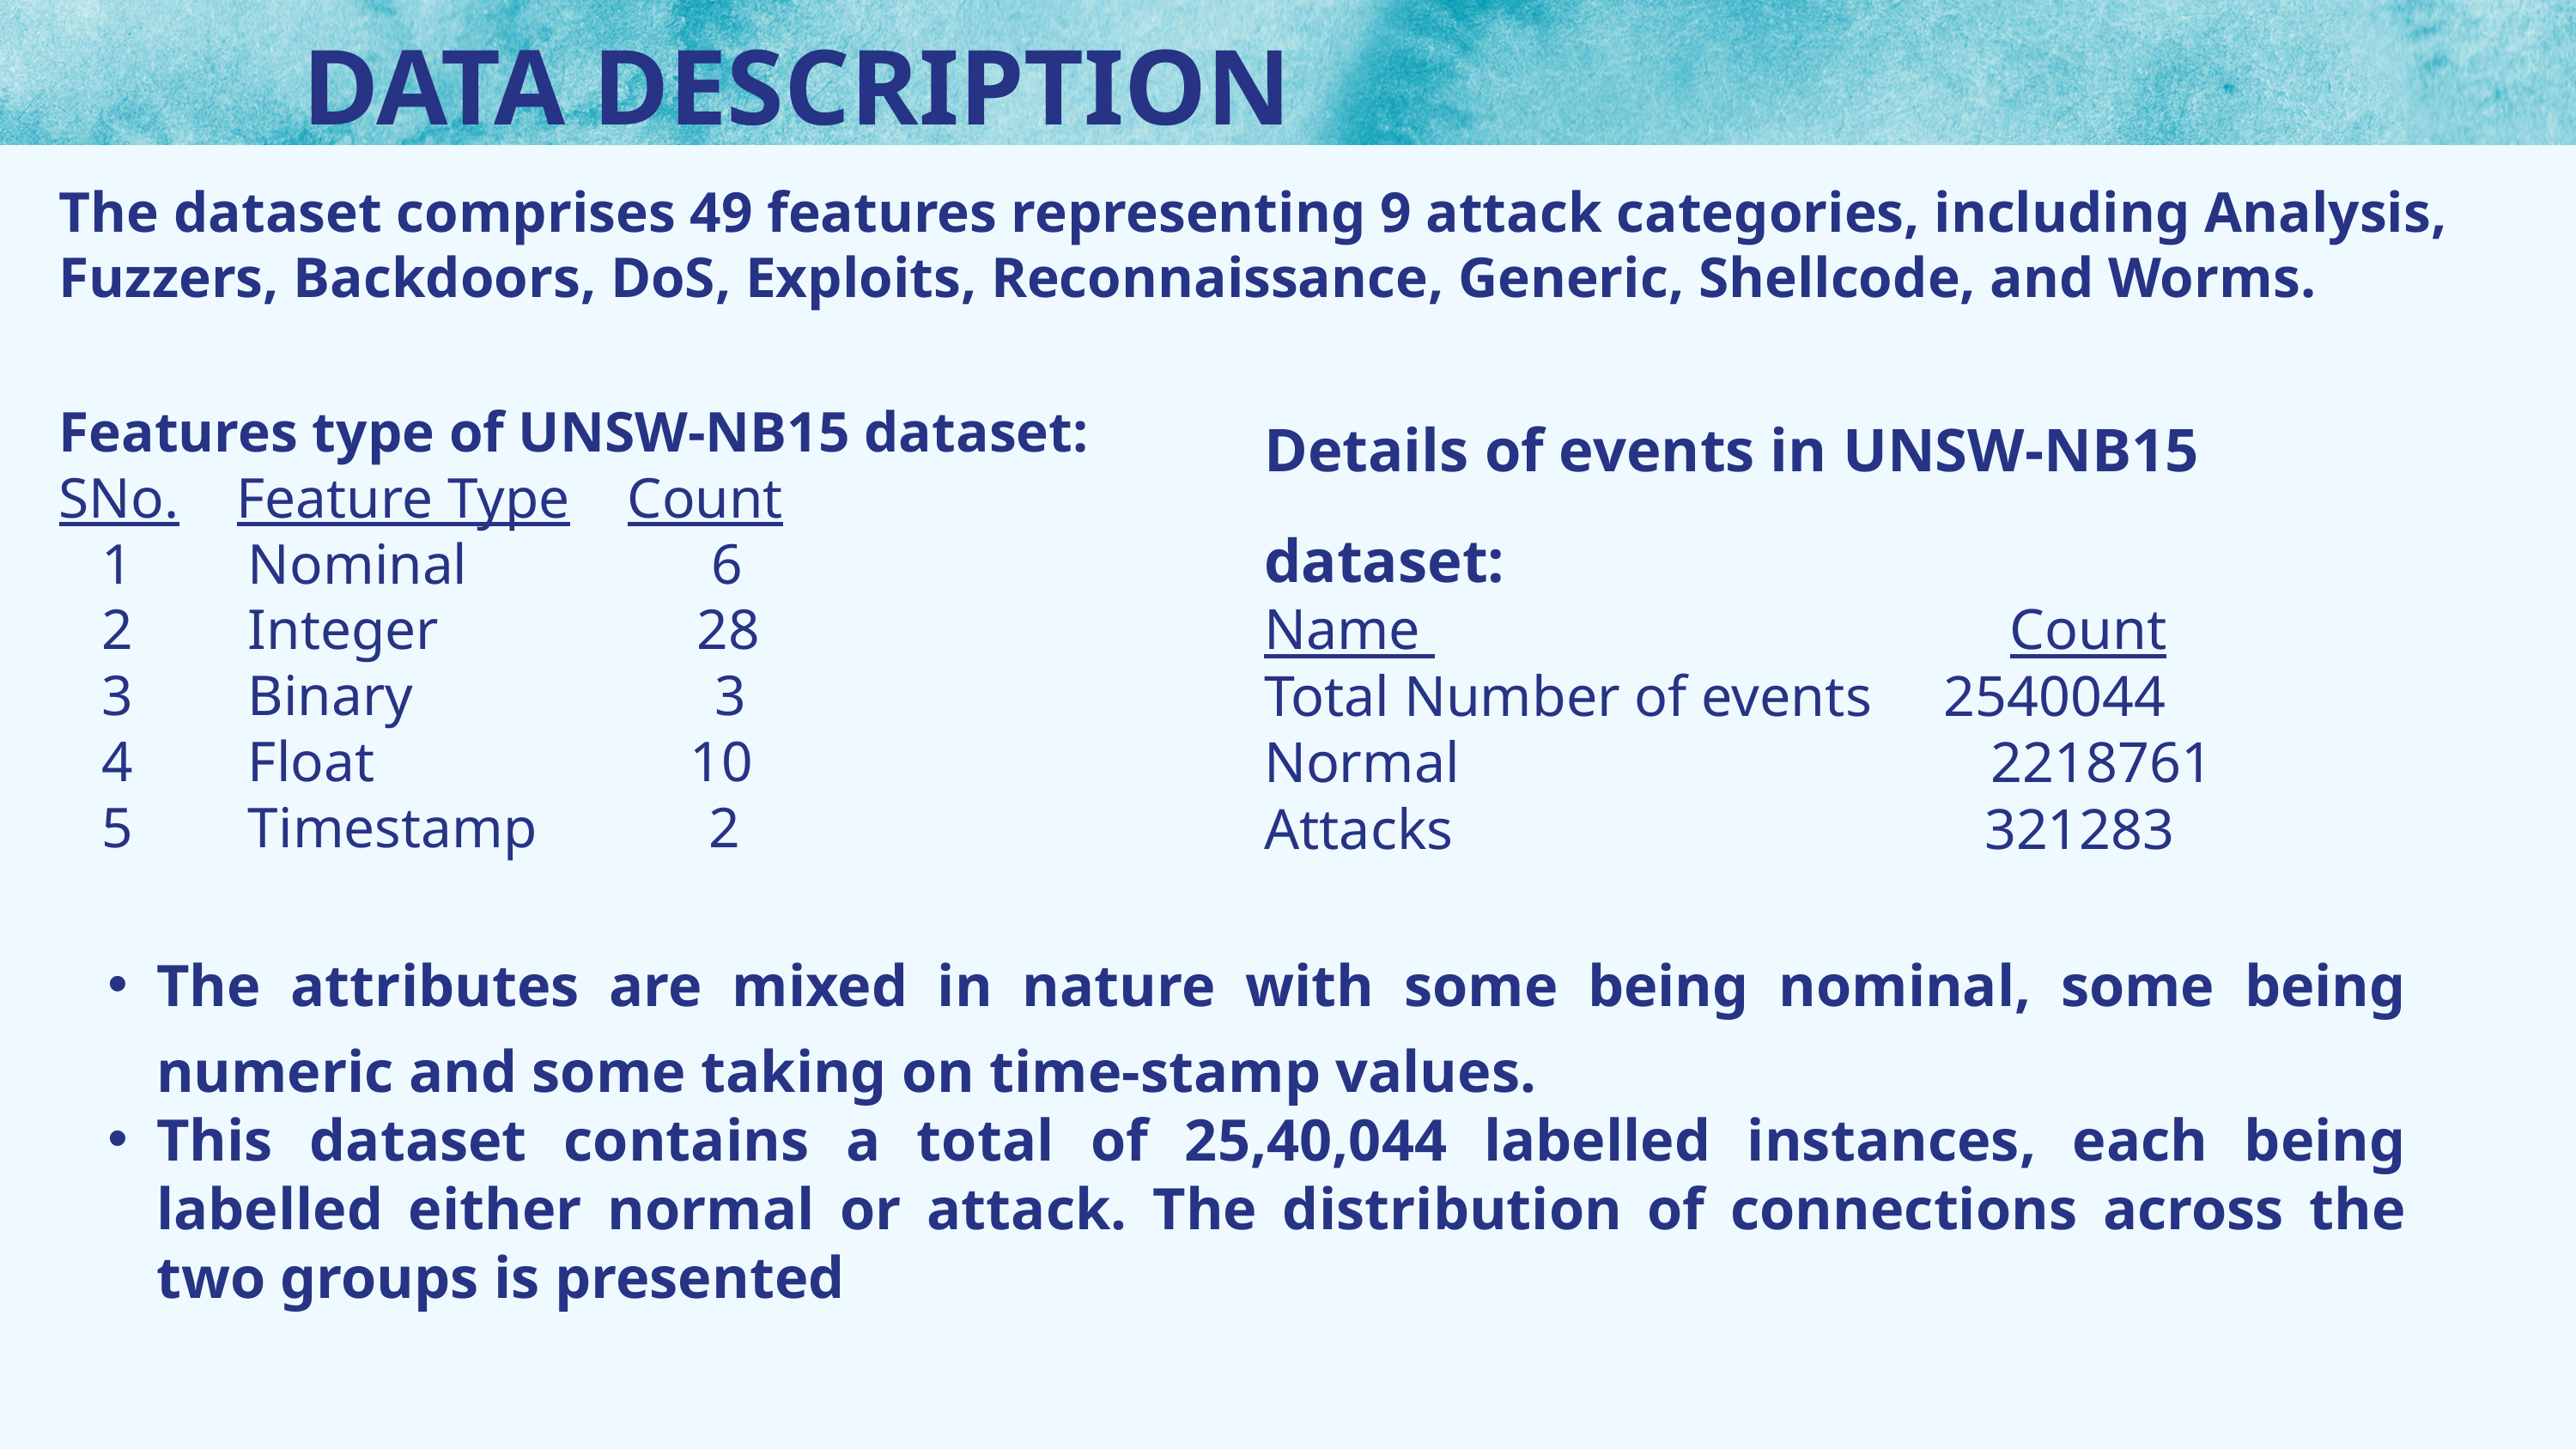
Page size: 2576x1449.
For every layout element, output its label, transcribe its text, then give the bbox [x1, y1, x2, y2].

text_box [0, 0, 2576, 145]
text_box The dataset comprises 49 features representing 9 attack categories, including Analysis, Fuzzers, Backdoors, DoS, Exploits, Reconnaissance, Generic, Shellcode, and Worms. Features type of UNSW-NB15 dataset: SNo. Feature Type Count 1 Nominal 6 2 Integer 28 3 Binary 3 4 Float 10 5 Timestamp 2 [58, 177, 2536, 858]
text_box The attributes are mixed in nature with some being nominal, some being numeric and some taking on time-stamp values. This dataset contains a total of 25,40,044 labelled instances, each being labelled either normal or attack. The distribution of connections across the two groups is presented [58, 931, 2408, 1310]
text_box Details of events in UNSW-NB15 dataset: Name Count Total Number of events 2540044 Normal 2218761 Attacks 321283 [1264, 373, 2439, 861]
